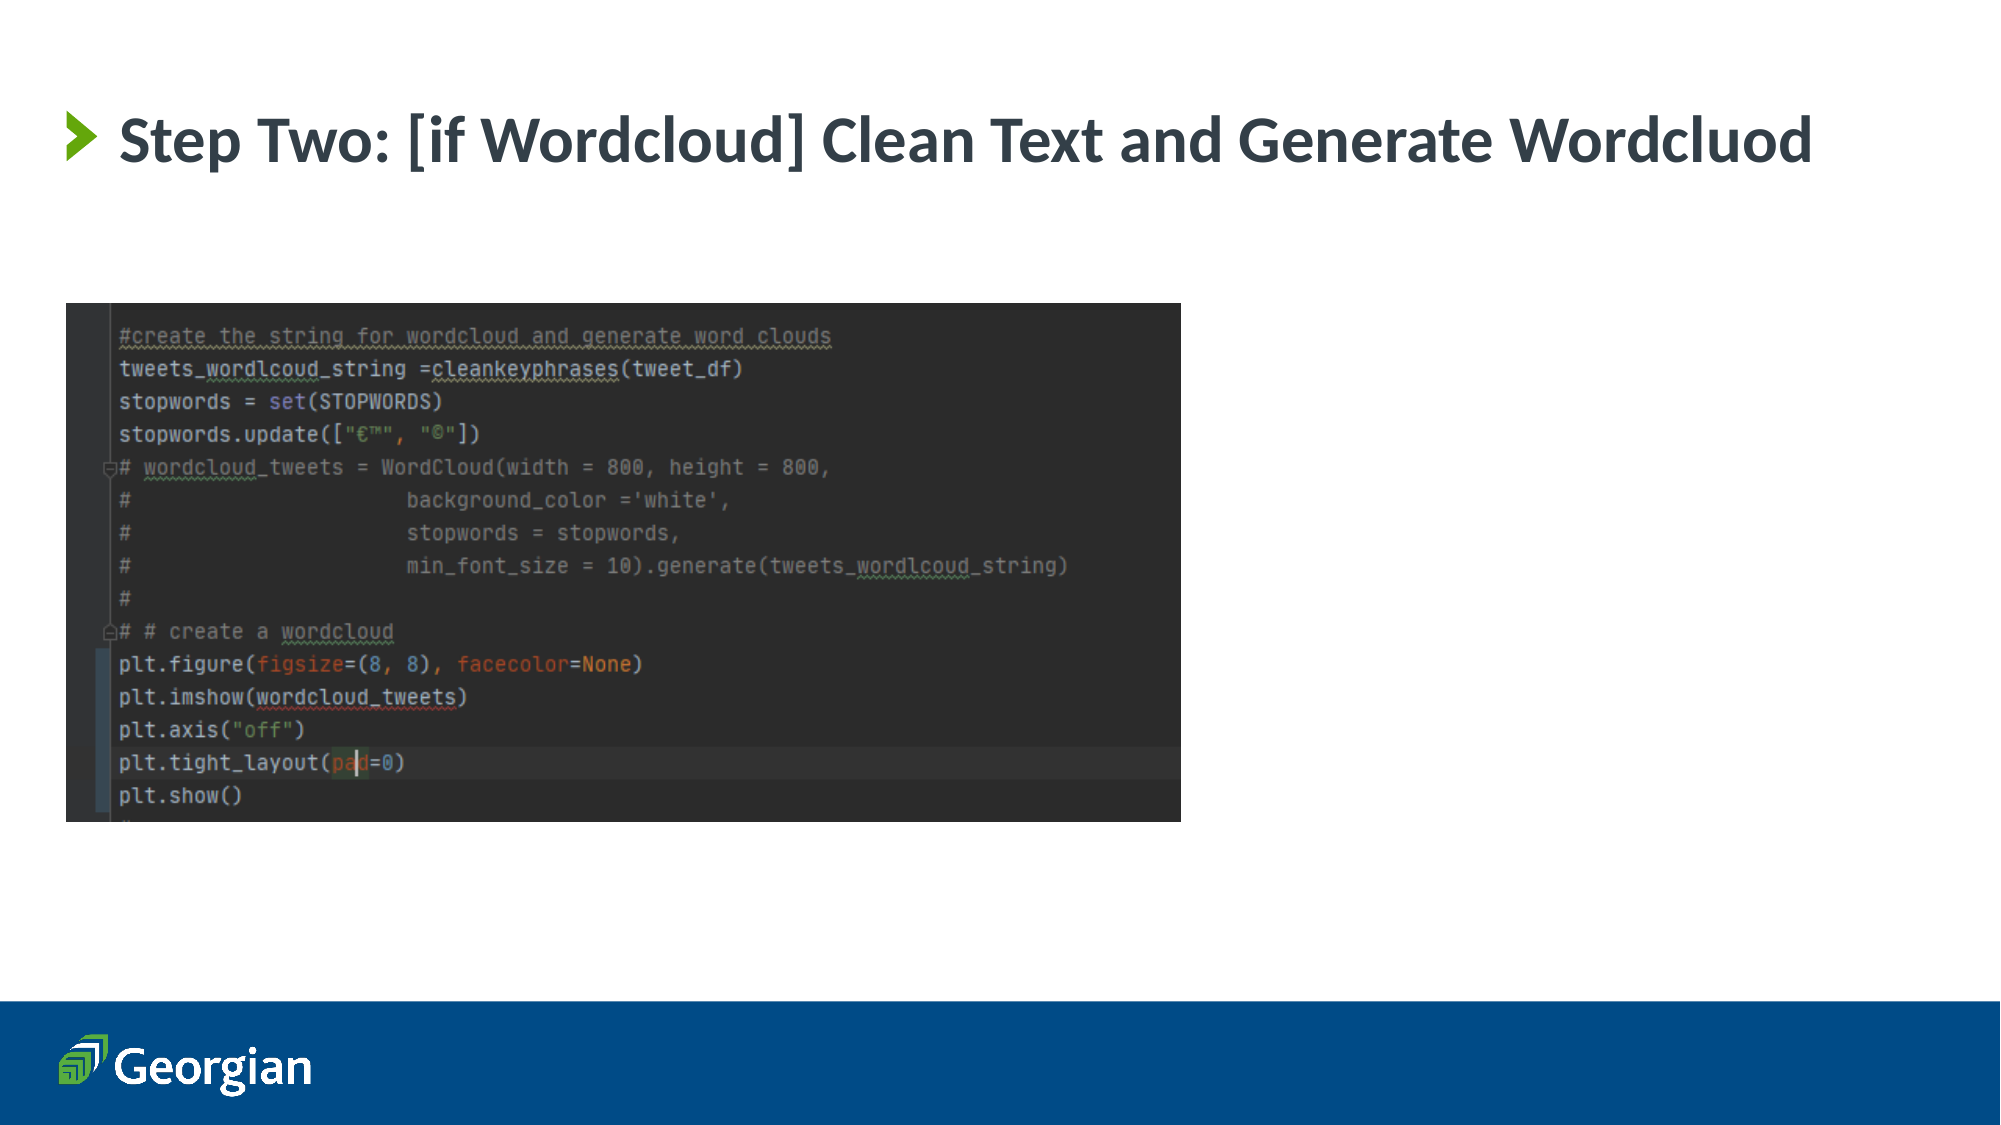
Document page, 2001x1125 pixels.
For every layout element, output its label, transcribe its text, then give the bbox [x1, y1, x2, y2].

picture [33, 1017, 336, 1122]
title Step Two: [if Wordcloud] Clean Text and Generate Wordcluod [66, 95, 1866, 220]
picture [66, 302, 1182, 823]
